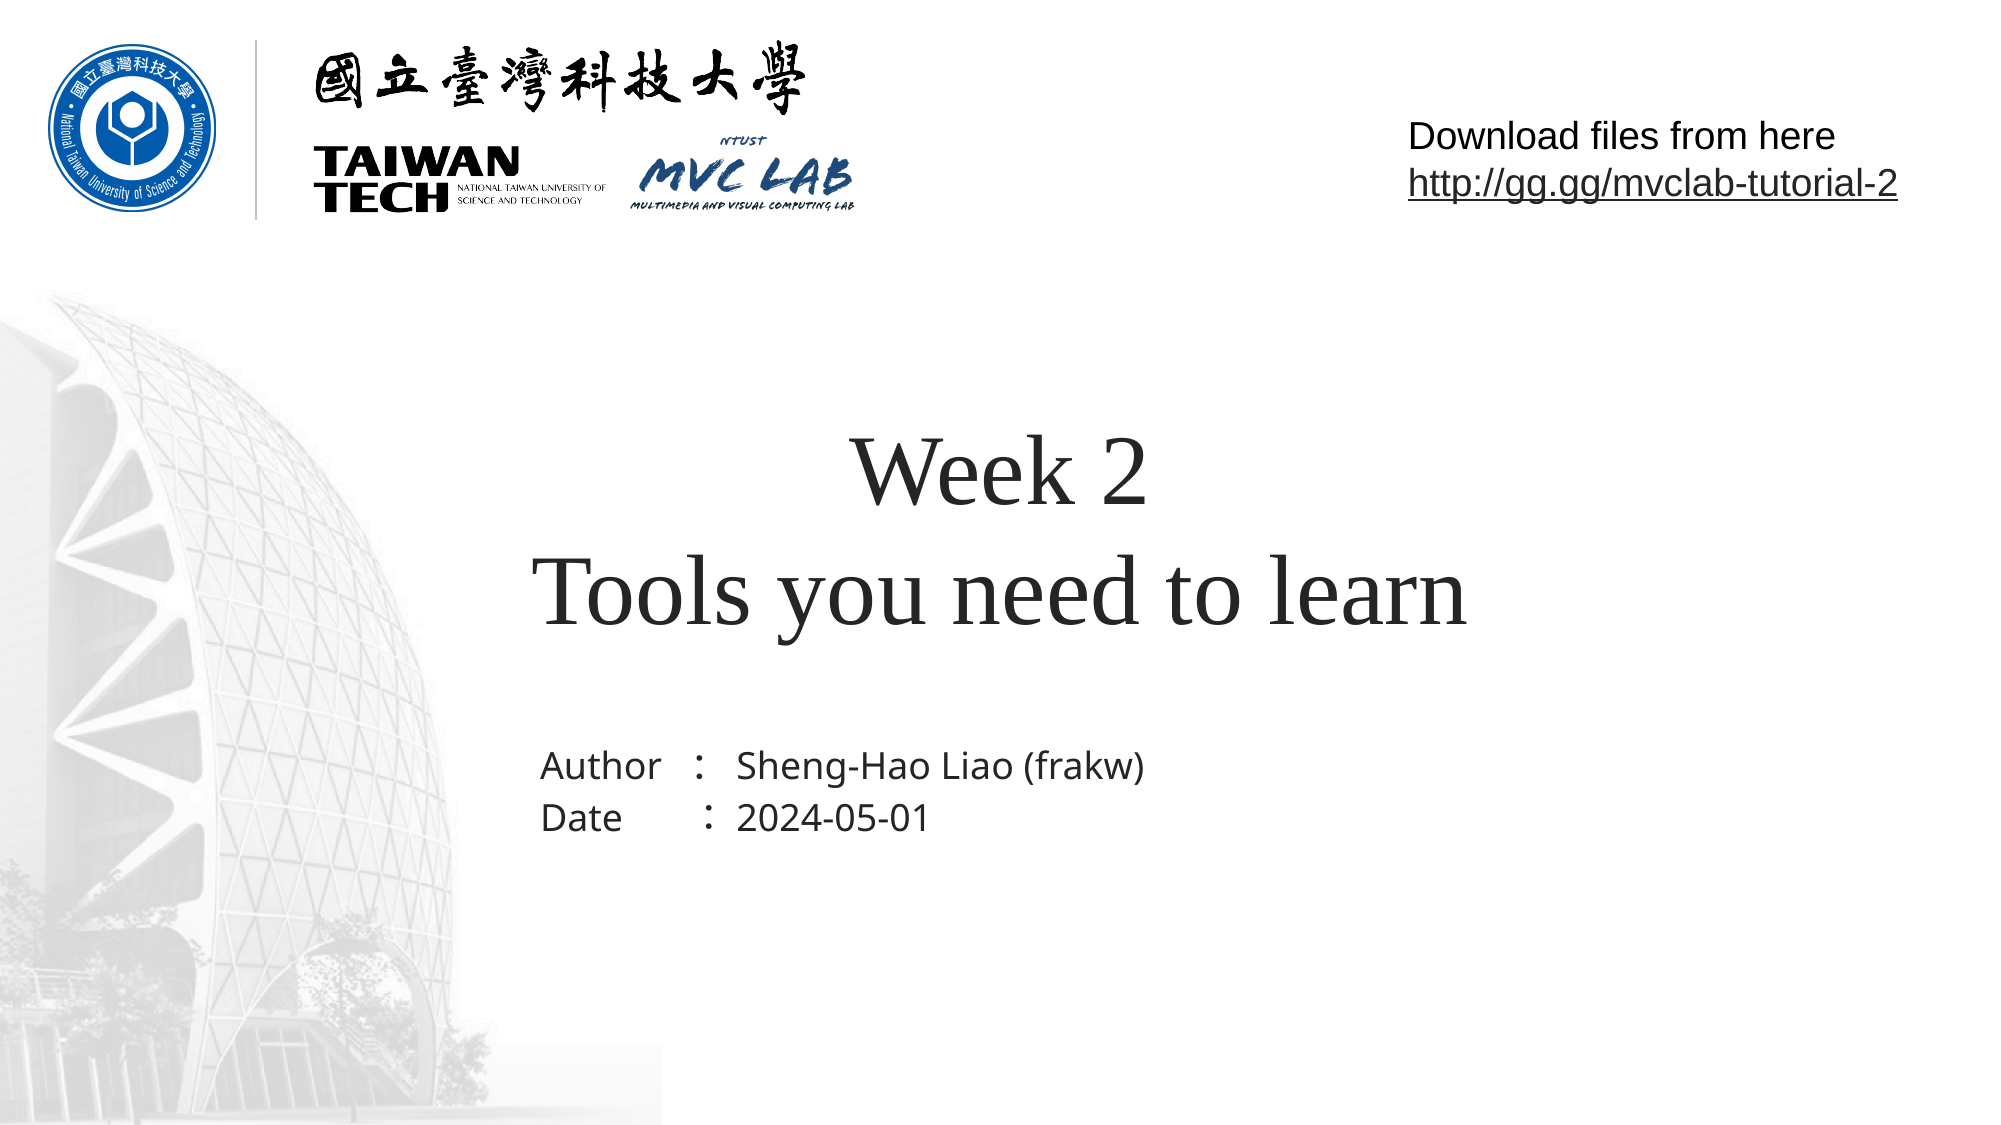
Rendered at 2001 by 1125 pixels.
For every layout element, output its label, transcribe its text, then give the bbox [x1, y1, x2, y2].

text_box Download files from here http://gg.gg/mvclab-tutorial-2 [1393, 103, 1914, 212]
picture [289, 40, 809, 117]
picture [629, 132, 858, 213]
list Author ：Sheng-Hao Liao (frakw) Date ：2024-05-01 [500, 720, 1603, 861]
picture [48, 44, 216, 212]
title Week 2 Tools you need to learn [156, 389, 1845, 640]
picture [305, 124, 612, 220]
